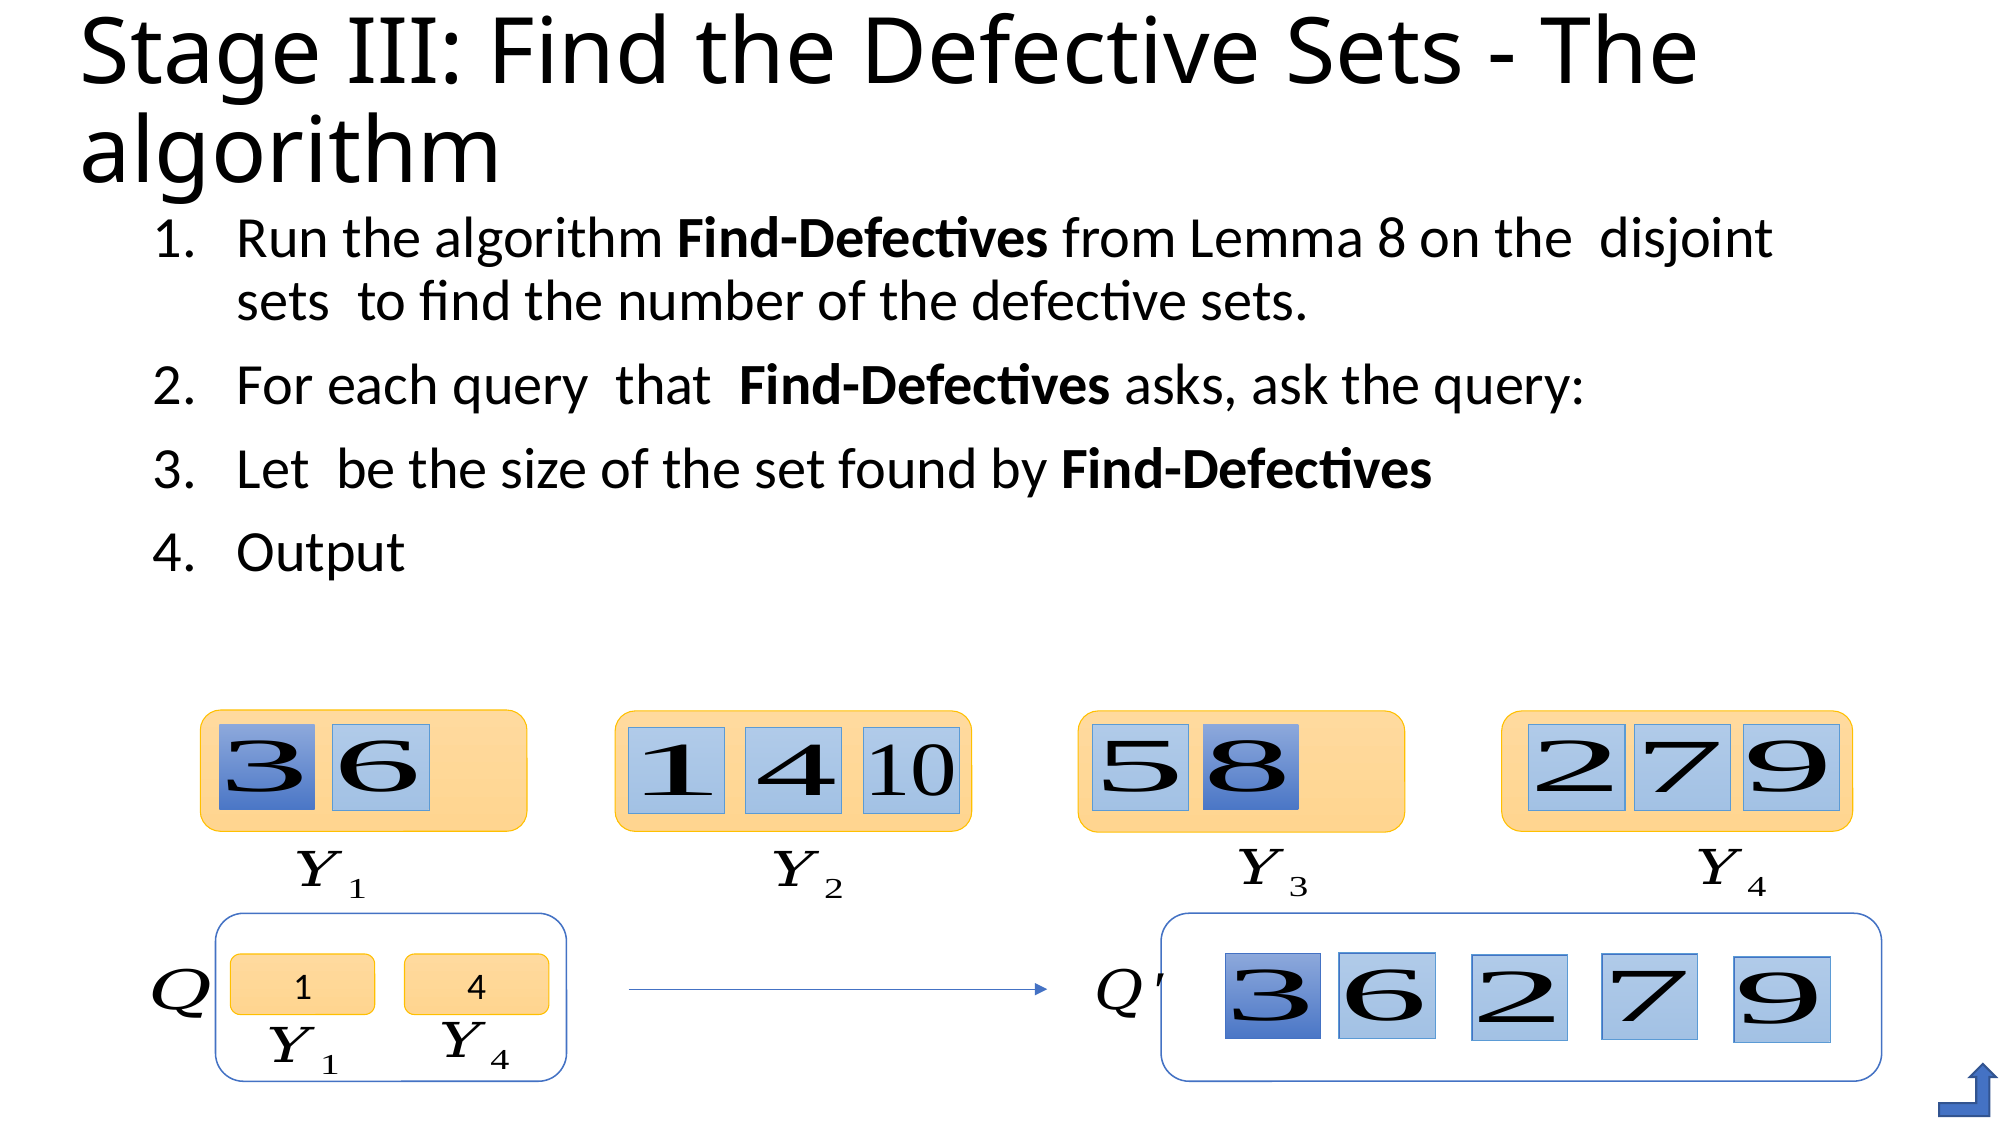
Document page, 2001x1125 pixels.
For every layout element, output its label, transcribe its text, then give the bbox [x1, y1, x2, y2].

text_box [148, 710, 1882, 1082]
title Stage III: Find the Defective Sets - The algorithm [64, 0, 1882, 212]
text_box [1938, 1062, 1999, 1118]
